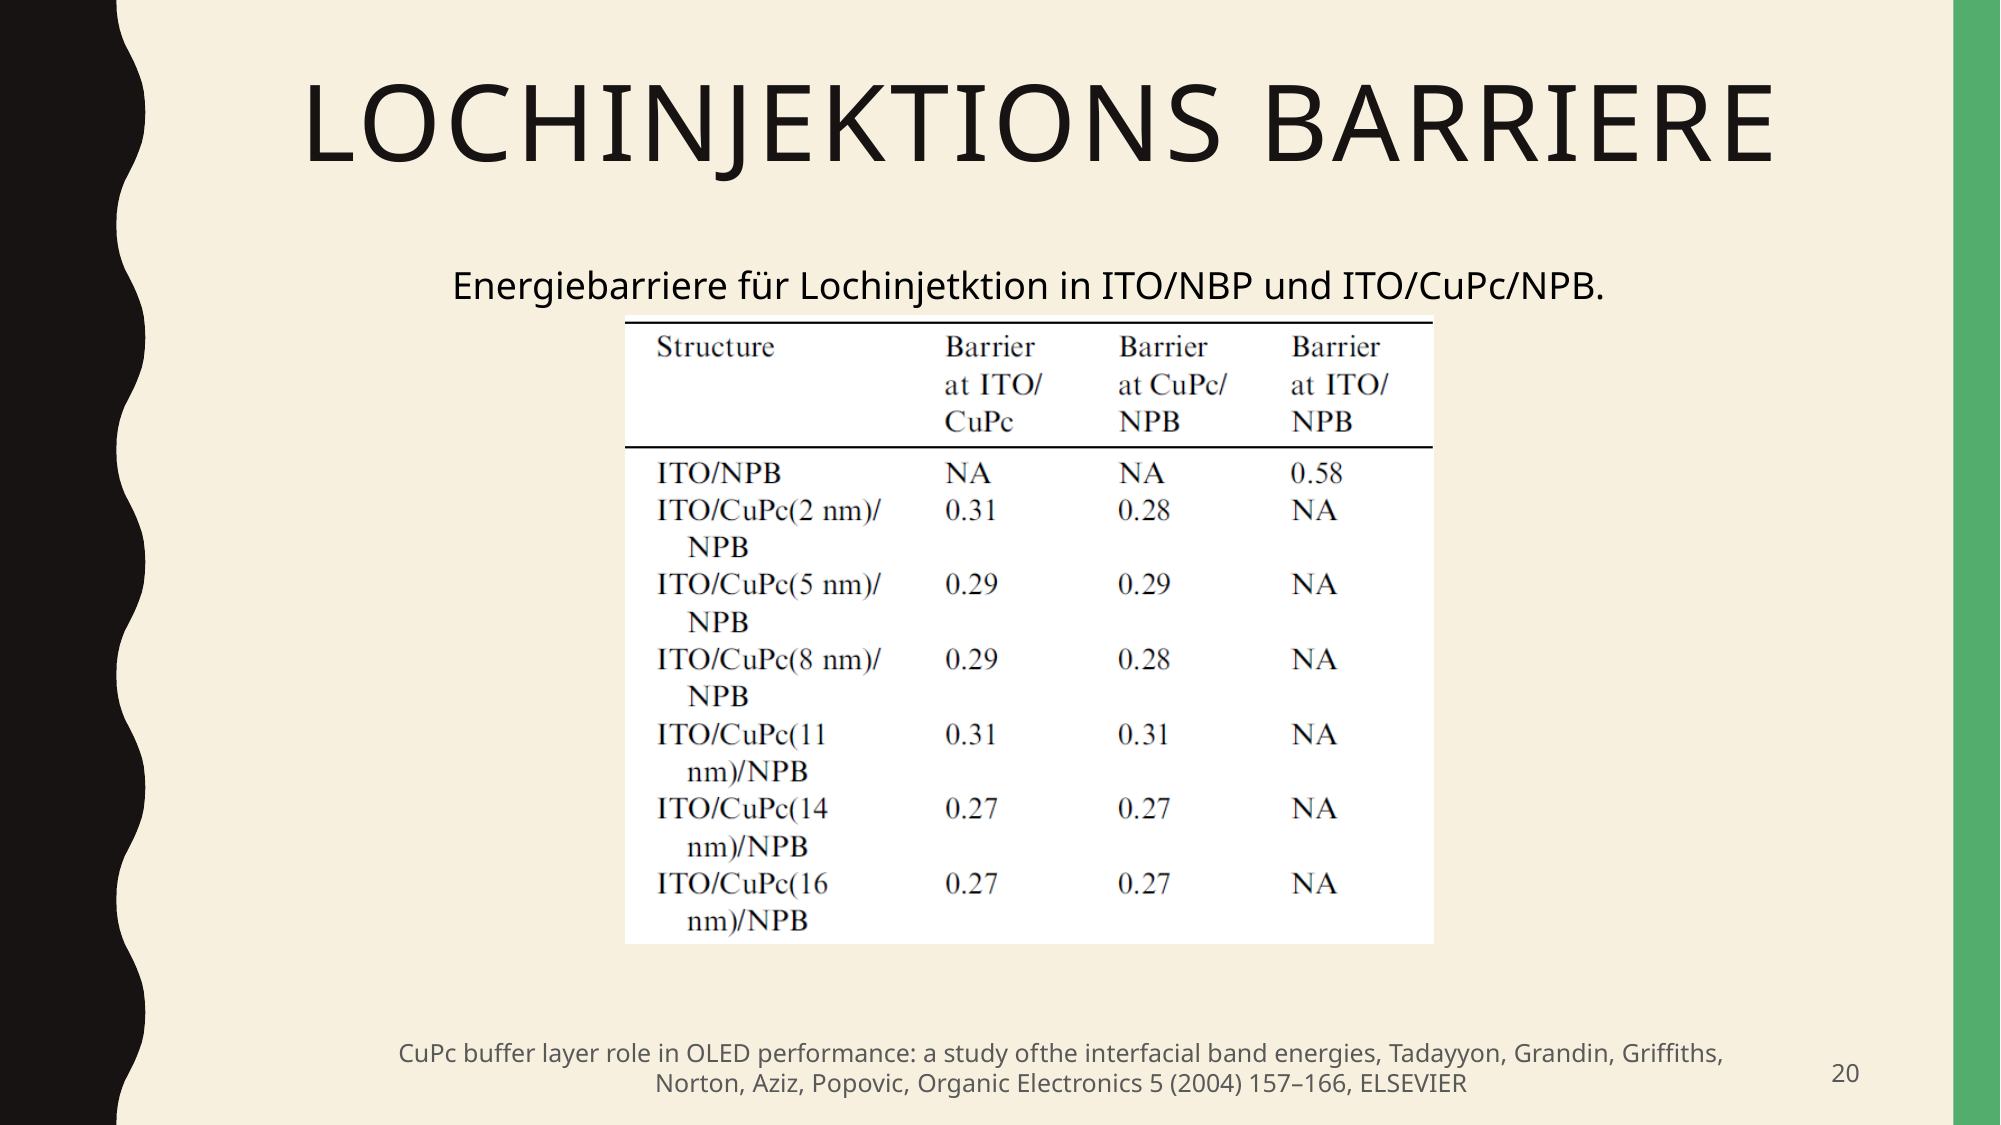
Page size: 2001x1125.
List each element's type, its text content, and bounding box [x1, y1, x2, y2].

slide_number 20 [1771, 1045, 1875, 1103]
footer CuPc buffer layer role in OLED performance: a study ofthe interfacial band energies, Tadayyon, Grandin, Griffiths, Norton, Aziz, Popovic, Organic Electronics 5 (2004) 157–166, ELSEVIER [368, 1031, 1755, 1103]
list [625, 315, 1434, 944]
title LochInjektions Barriere [205, 62, 1875, 308]
text_box Energiebarriere für Lochinjetktion in ITO/NBP und ITO/CuPc/NPB. [437, 255, 1621, 315]
